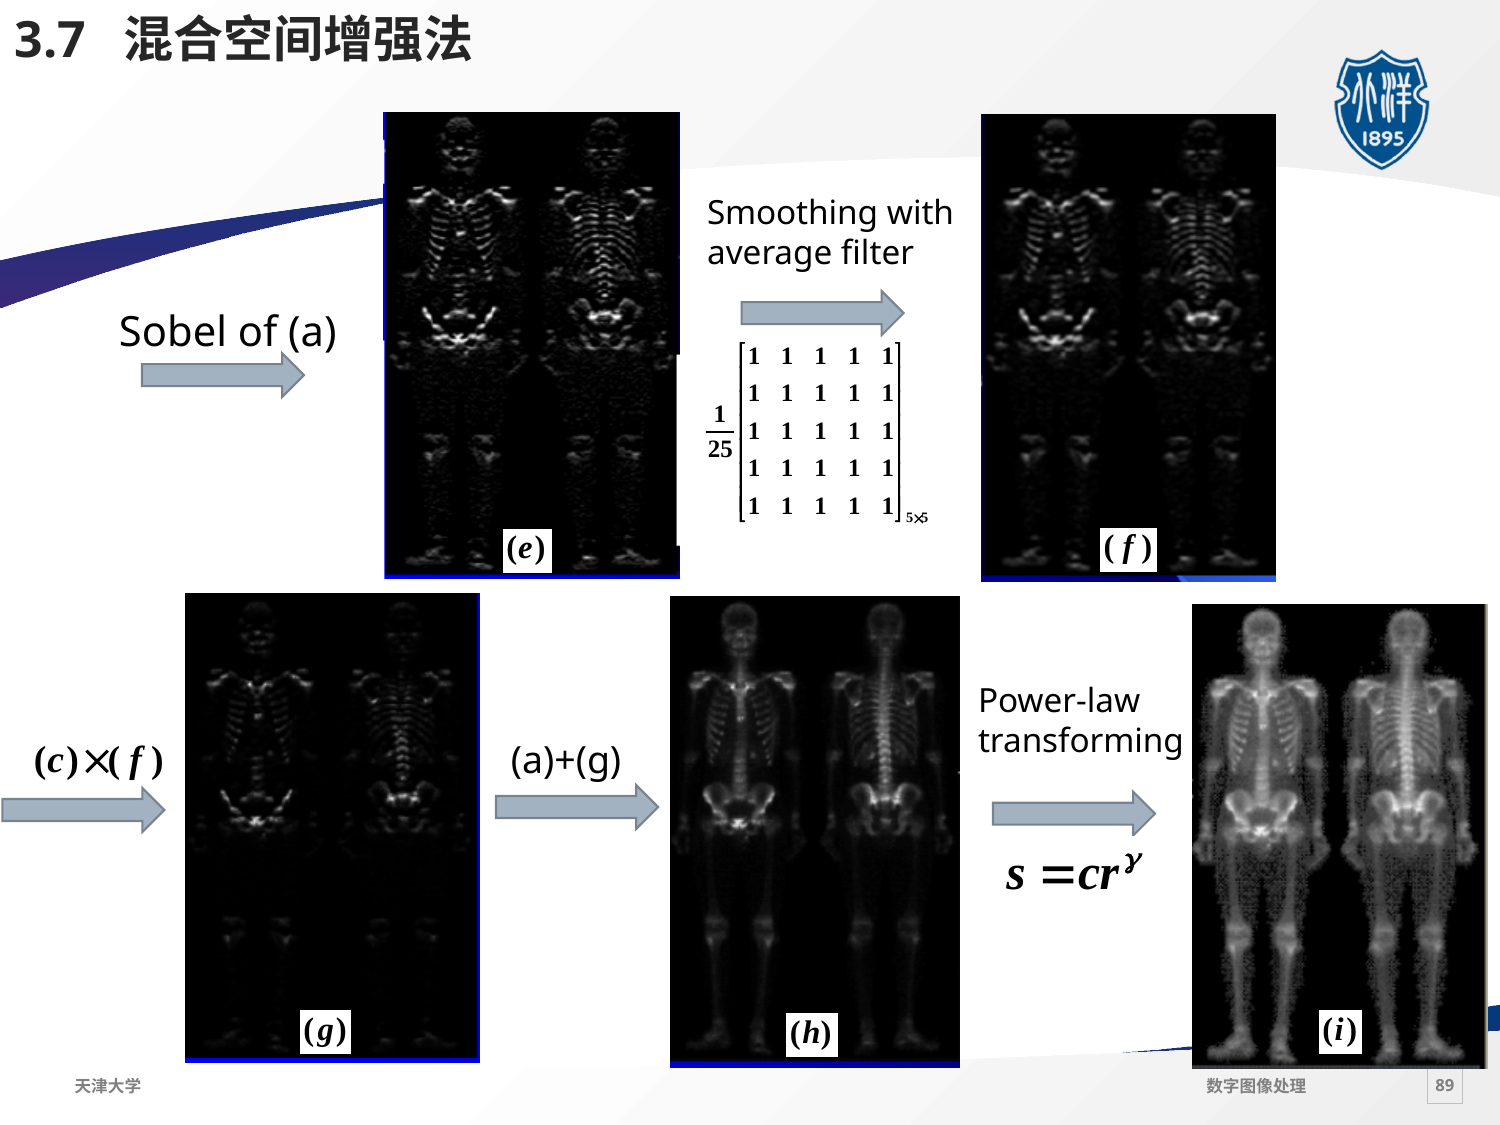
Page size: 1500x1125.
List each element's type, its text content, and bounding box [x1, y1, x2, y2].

text_box [494, 782, 660, 832]
picture [1192, 604, 1488, 1069]
picture [1321, 47, 1447, 172]
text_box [997, 835, 1151, 903]
text_box Smoothing with average filter [692, 184, 981, 279]
picture [185, 593, 480, 1063]
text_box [1318, 1010, 1362, 1054]
picture [670, 596, 960, 1068]
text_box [702, 336, 934, 529]
text_box (a)+(g) [496, 728, 670, 789]
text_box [786, 1012, 838, 1057]
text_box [502, 528, 552, 573]
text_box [299, 1010, 352, 1054]
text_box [1099, 527, 1158, 572]
text_box [991, 789, 1157, 835]
text_box [140, 350, 306, 400]
text_box Sobel of (a) [104, 297, 364, 363]
text_box [740, 288, 906, 336]
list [382, 112, 680, 579]
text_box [29, 737, 171, 789]
text_box Power-law transforming [963, 671, 1192, 767]
text_box [1, 789, 166, 835]
list 3.7 混合空间增强法 [0, 0, 838, 88]
picture [981, 114, 1276, 582]
